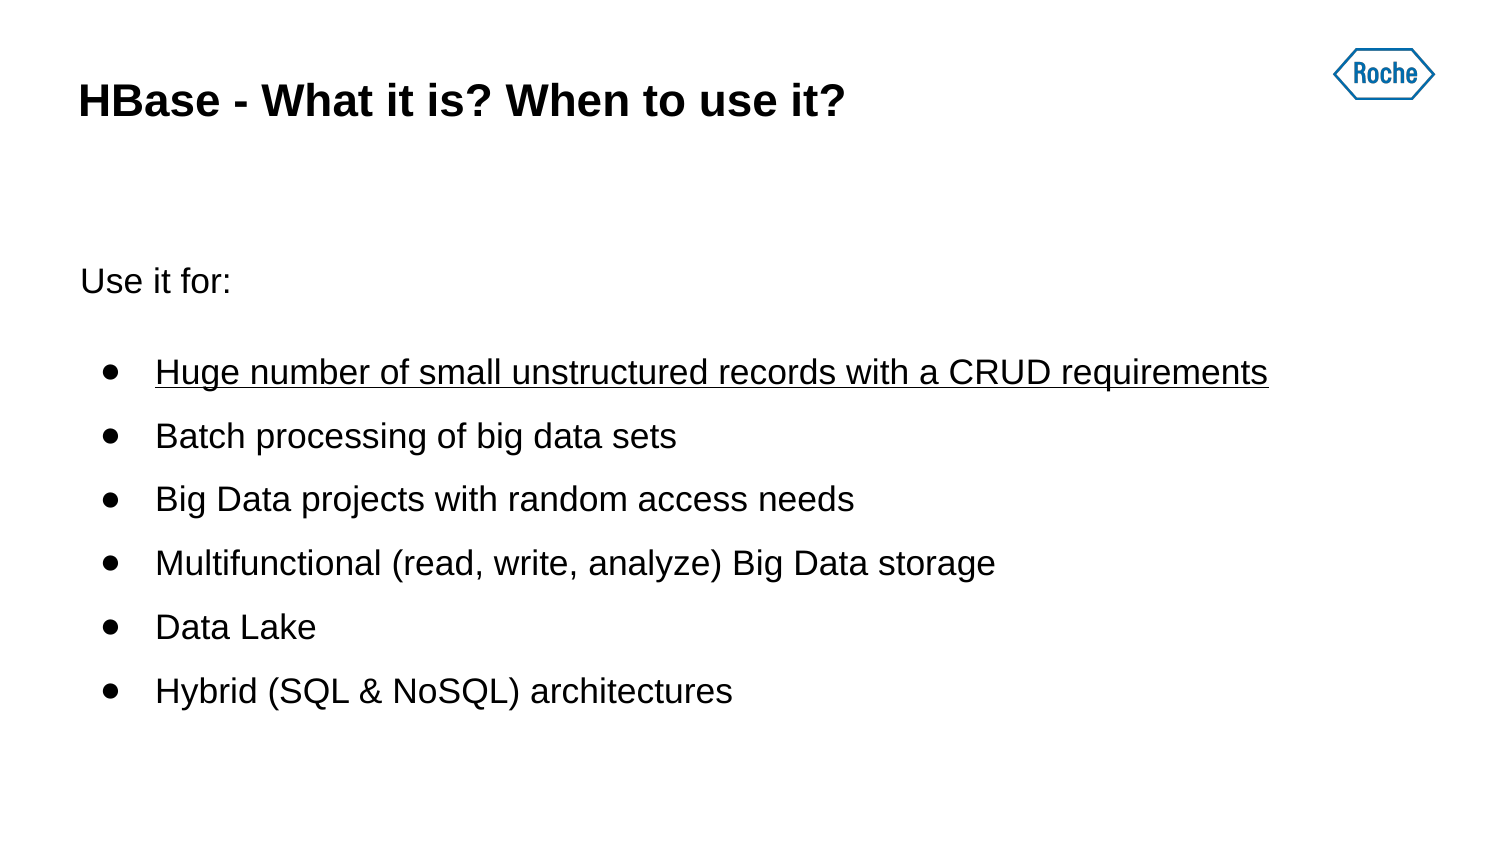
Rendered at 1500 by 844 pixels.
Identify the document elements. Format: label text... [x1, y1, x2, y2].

list Use it for: Huge number of small unstructured records with a CRUD requirements Batch processing of big data sets Big Data projects with random access needs Multifunctional (read, write, analyze) Big Data storage Data Lake Hybrid (SQL & NoSQL) architectures [65, 222, 1436, 773]
title HBase - What it is? When to use it? [63, 55, 1274, 217]
picture [1306, 22, 1462, 126]
